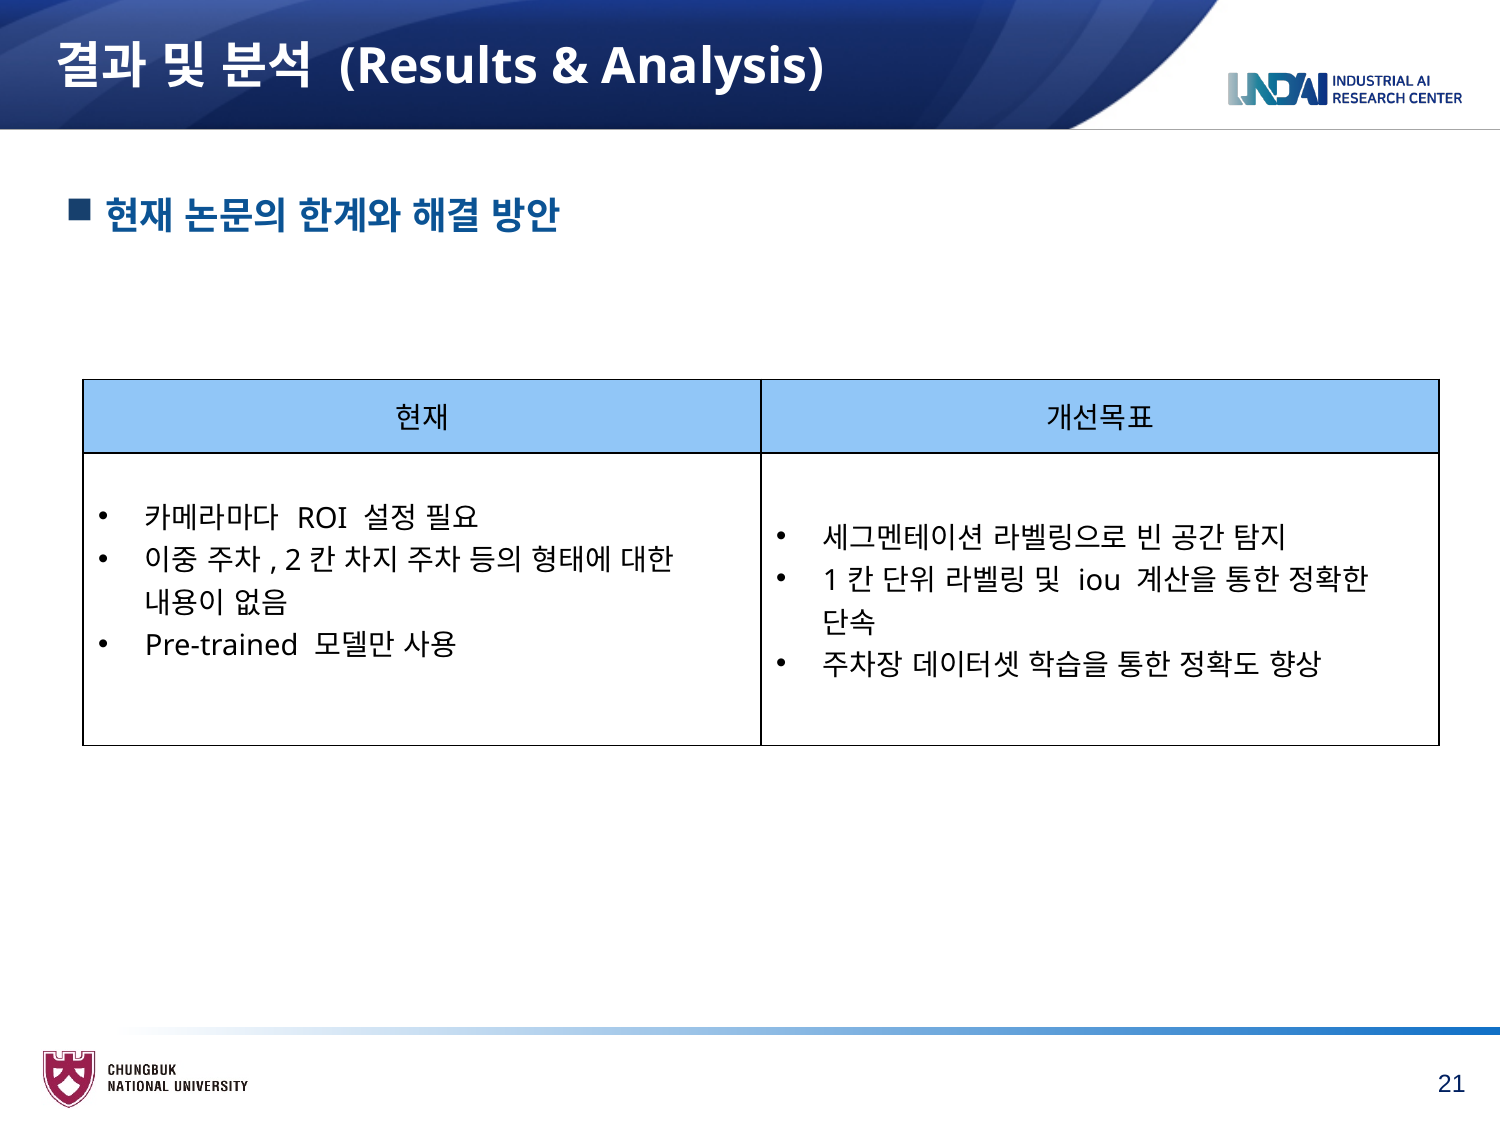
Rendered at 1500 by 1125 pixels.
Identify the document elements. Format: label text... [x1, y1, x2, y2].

text_box 현재 논문의 한계와 해결 방안 [65, 178, 732, 237]
table_cell 세그멘테이션 라벨링으로 빈 공간 탐지 1칸 단위 라벨링 및 iou 계산을 통한 정확한 단속 주차장 데이터셋 학습을 통한 정확도 향상 [762, 454, 1438, 745]
table_header 개선목표 [762, 380, 1438, 452]
picture [41, 1049, 249, 1109]
table_cell 카메라마다 ROI 설정 필요 이중 주차, 2칸 차지 주차 등의 형태에 대한 내용이 없음 Pre-trained 모델만 사용 [84, 454, 760, 745]
table_header 현재 [84, 380, 760, 452]
picture [0, 0, 1500, 129]
title 결과 및 분석 (Results & Analysis) [55, 10, 1375, 116]
